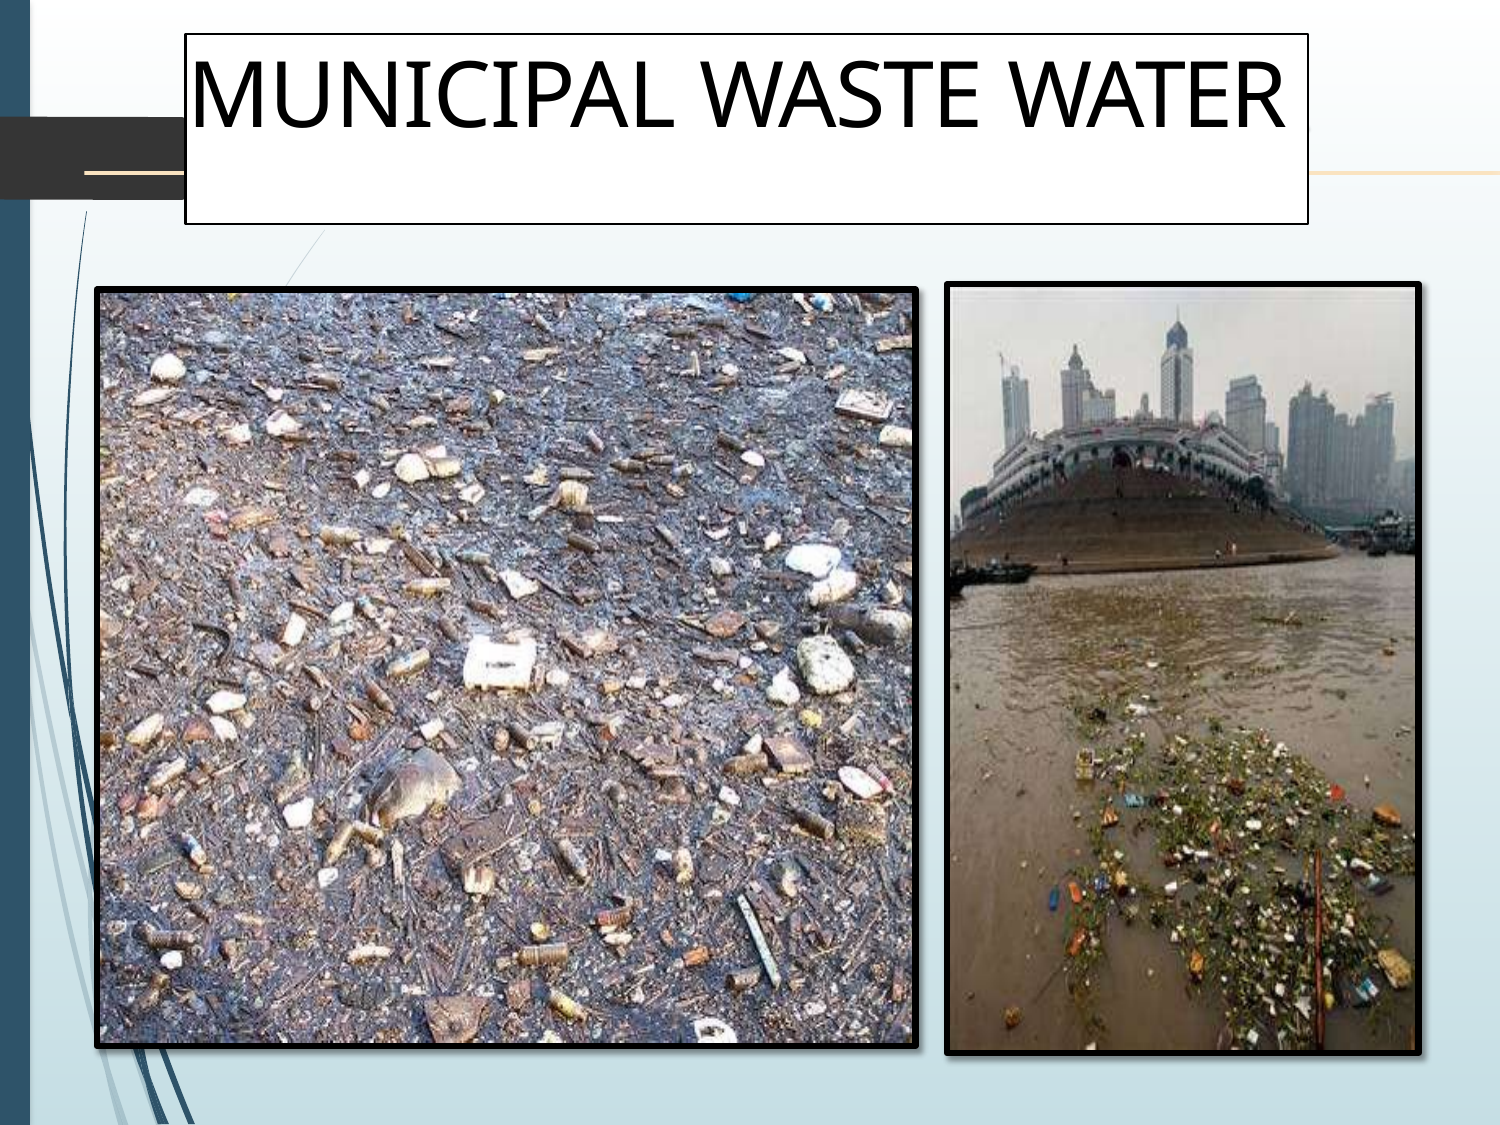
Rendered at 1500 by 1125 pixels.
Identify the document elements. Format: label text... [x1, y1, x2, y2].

text_box [89, 282, 932, 1063]
text_box [946, 284, 1419, 1054]
title MUNICIPAL WASTE WATER [184, 33, 1309, 225]
text_box [96, 289, 916, 1046]
text_box [1309, 171, 1500, 175]
text_box [130, 9, 1369, 157]
text_box [84, 171, 184, 175]
text_box [939, 276, 1435, 1070]
